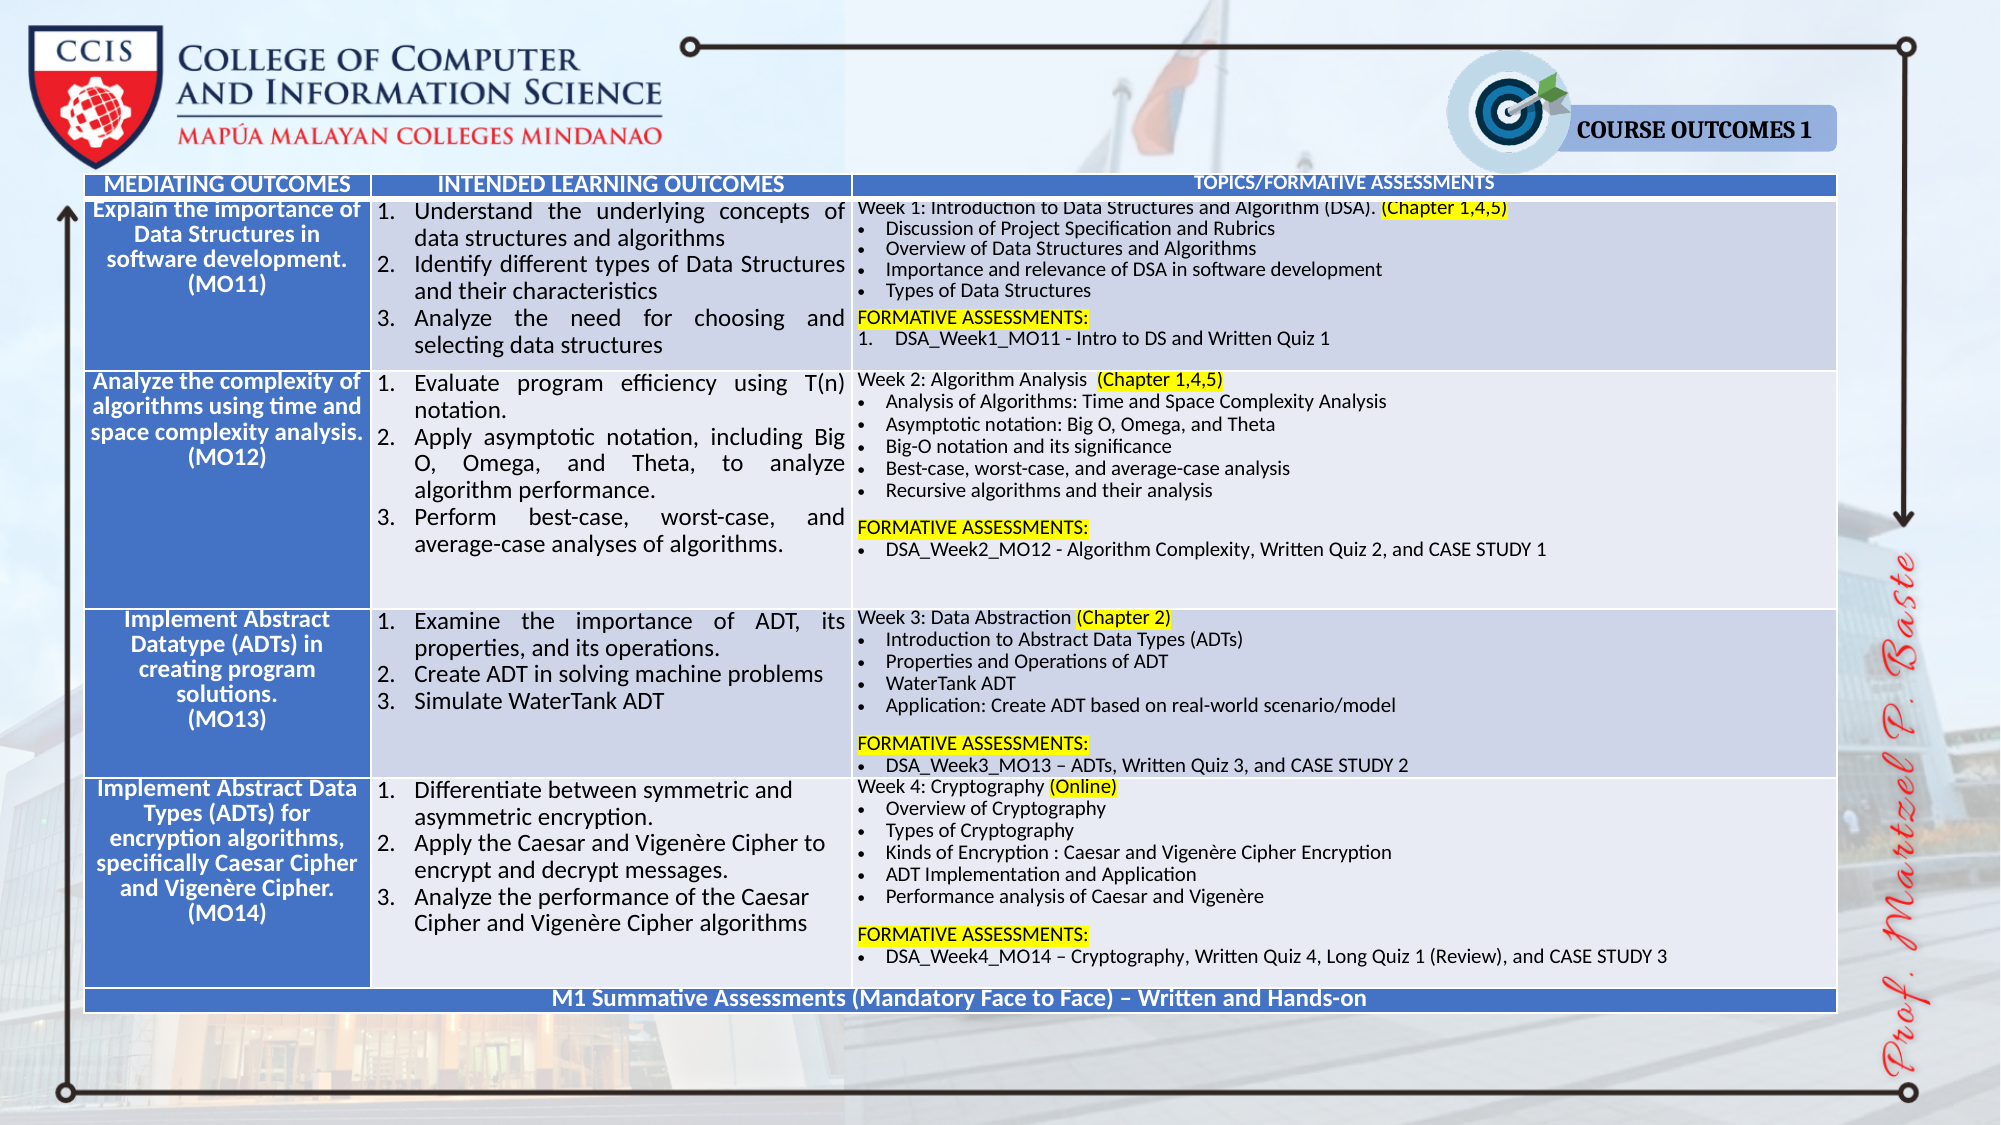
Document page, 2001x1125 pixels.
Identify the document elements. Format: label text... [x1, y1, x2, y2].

table_cell Week 4: Cryptography (Online) Overview of Cryptography Types of Cryptography Kinds of Encryption : Caesar and Vigenère Cipher Encryption ADT Implementation and Application Performance analysis of Caesar and Vigenère FORMATIVE ASSESSMENTS: DSA_Week4_MO14 – Cryptography, Written Quiz 4, Long Quiz 1 (Review), and CASE STUDY 3 [853, 779, 1836, 987]
table_cell Implement Abstract Datatype (ADTs) in creating program solutions. (MO13) [85, 610, 370, 777]
table_cell Week 3: Data Abstraction (Chapter 2) Introduction to Abstract Data Types (ADTs) Properties and Operations of ADT WaterTank ADT Application: Create ADT based on real-world scenario/model FORMATIVE ASSESSMENTS: DSA_Week3_MO13 – ADTs, Written Quiz 3, and CASE STUDY 2 [853, 610, 1836, 777]
table_cell Evaluate program efficiency using T(n) notation. Apply asymptotic notation, including Big O, Omega, and Theta, to analyze algorithm performance. Perform best-case, worst-case, and average-case analyses of algorithms. [372, 372, 851, 608]
table_cell Differentiate between symmetric and asymmetric encryption. Apply the Caesar and Vigenère Cipher to encrypt and decrypt messages. Analyze the performance of the Caesar Cipher and Vigenère Cipher algorithms [372, 779, 851, 987]
picture [0, 0, 2001, 1125]
table_cell Analyze the complexity of algorithms using time and space complexity analysis. (MO12) [85, 372, 370, 608]
table_cell Implement Abstract Data Types (ADTs) for encryption algorithms, specifically Caesar Cipher and Vigenère Cipher. (MO14) [85, 779, 370, 987]
table_header INTENDED LEARNING OUTCOMES [372, 175, 851, 196]
table_cell Understand the underlying concepts of data structures and algorithms Identify different types of Data Structures and their characteristics Analyze the need for choosing and selecting data structures [372, 202, 851, 370]
table_header TOPICS/FORMATIVE ASSESSMENTS [853, 175, 1836, 196]
table_header MEDIATING OUTCOMES [85, 175, 370, 196]
table_cell M1 Summative Assessments (Mandatory Face to Face) – Written and Hands-on [85, 989, 1836, 1012]
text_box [1442, 46, 1837, 178]
table_cell Week 2: Algorithm Analysis (Chapter 1,4,5) Analysis of Algorithms: Time and Space Complexity Analysis Asymptotic notation: Big O, Omega, and Theta Big-O notation and its significance Best-case, worst-case, and average-case analysis Recursive algorithms and their analysis FORMATIVE ASSESSMENTS: DSA_Week2_MO12 - Algorithm Complexity, Written Quiz 2, and CASE STUDY 1 [853, 372, 1836, 608]
table_cell Explain the importance of Data Structures in software development. (MO11) [85, 202, 370, 370]
table_cell Week 1: Introduction to Data Structures and Algorithm (DSA). (Chapter 1,4,5) Discussion of Project Specification and Rubrics Overview of Data Structures and Algorithms Importance and relevance of DSA in software development Types of Data Structures FORMATIVE ASSESSMENTS: DSA_Week1_MO11 - Intro to DS and Written Quiz 1 [853, 202, 1836, 370]
table_cell Examine the importance of ADT, its properties, and its operations. Create ADT in solving machine problems Simulate WaterTank ADT [372, 610, 851, 777]
